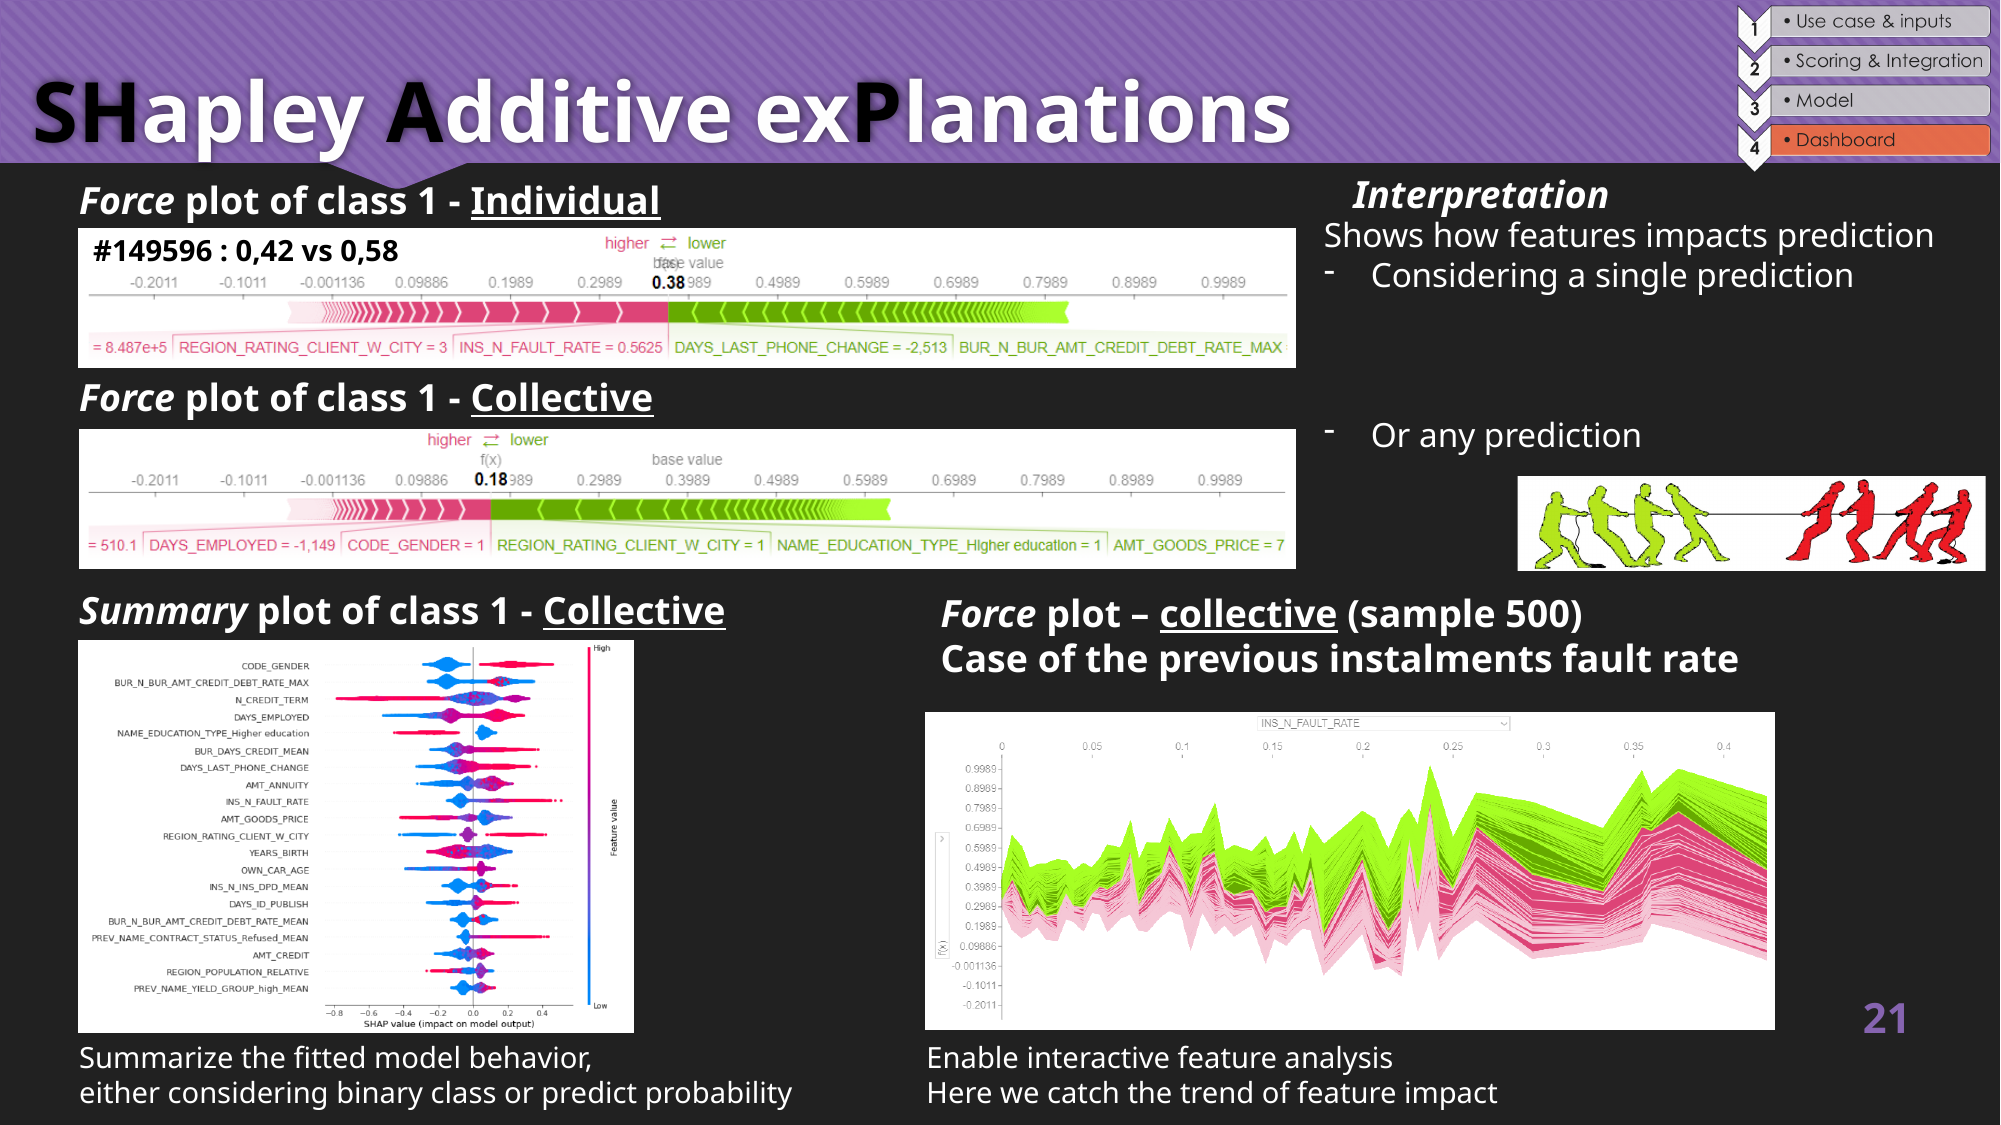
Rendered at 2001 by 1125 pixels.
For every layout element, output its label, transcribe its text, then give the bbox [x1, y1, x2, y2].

picture [925, 711, 1775, 1031]
text_box Enable interactive feature analysis Here we catch the trend of feature impact [911, 1031, 1986, 1117]
text_box Summarize the fitted model behavior, either considering binary class or predict probability [64, 1031, 869, 1117]
picture [78, 228, 1296, 369]
text_box Force plot of class 1 - Collective [64, 366, 1066, 427]
text_box Force plot – collective (sample 500) Case of the previous instalments fault rate [925, 582, 1798, 687]
title SHapley Additive exPlanations [17, 7, 1737, 167]
text_box Summary plot of class 1 - Collective [64, 579, 834, 640]
slide_number 21 [1775, 970, 1926, 1031]
picture [79, 429, 1296, 569]
text_box Shows how features impacts prediction Considering a single prediction Or any prediction [1309, 206, 1998, 462]
text_box Force plot of class 1 - Individual [64, 169, 1066, 229]
picture [1517, 476, 1986, 571]
text_box #149596 : 0,42 vs 0,58 [78, 224, 556, 228]
picture [78, 640, 634, 1033]
text_box Interpretation [1338, 163, 1725, 206]
picture [1737, 3, 2000, 173]
